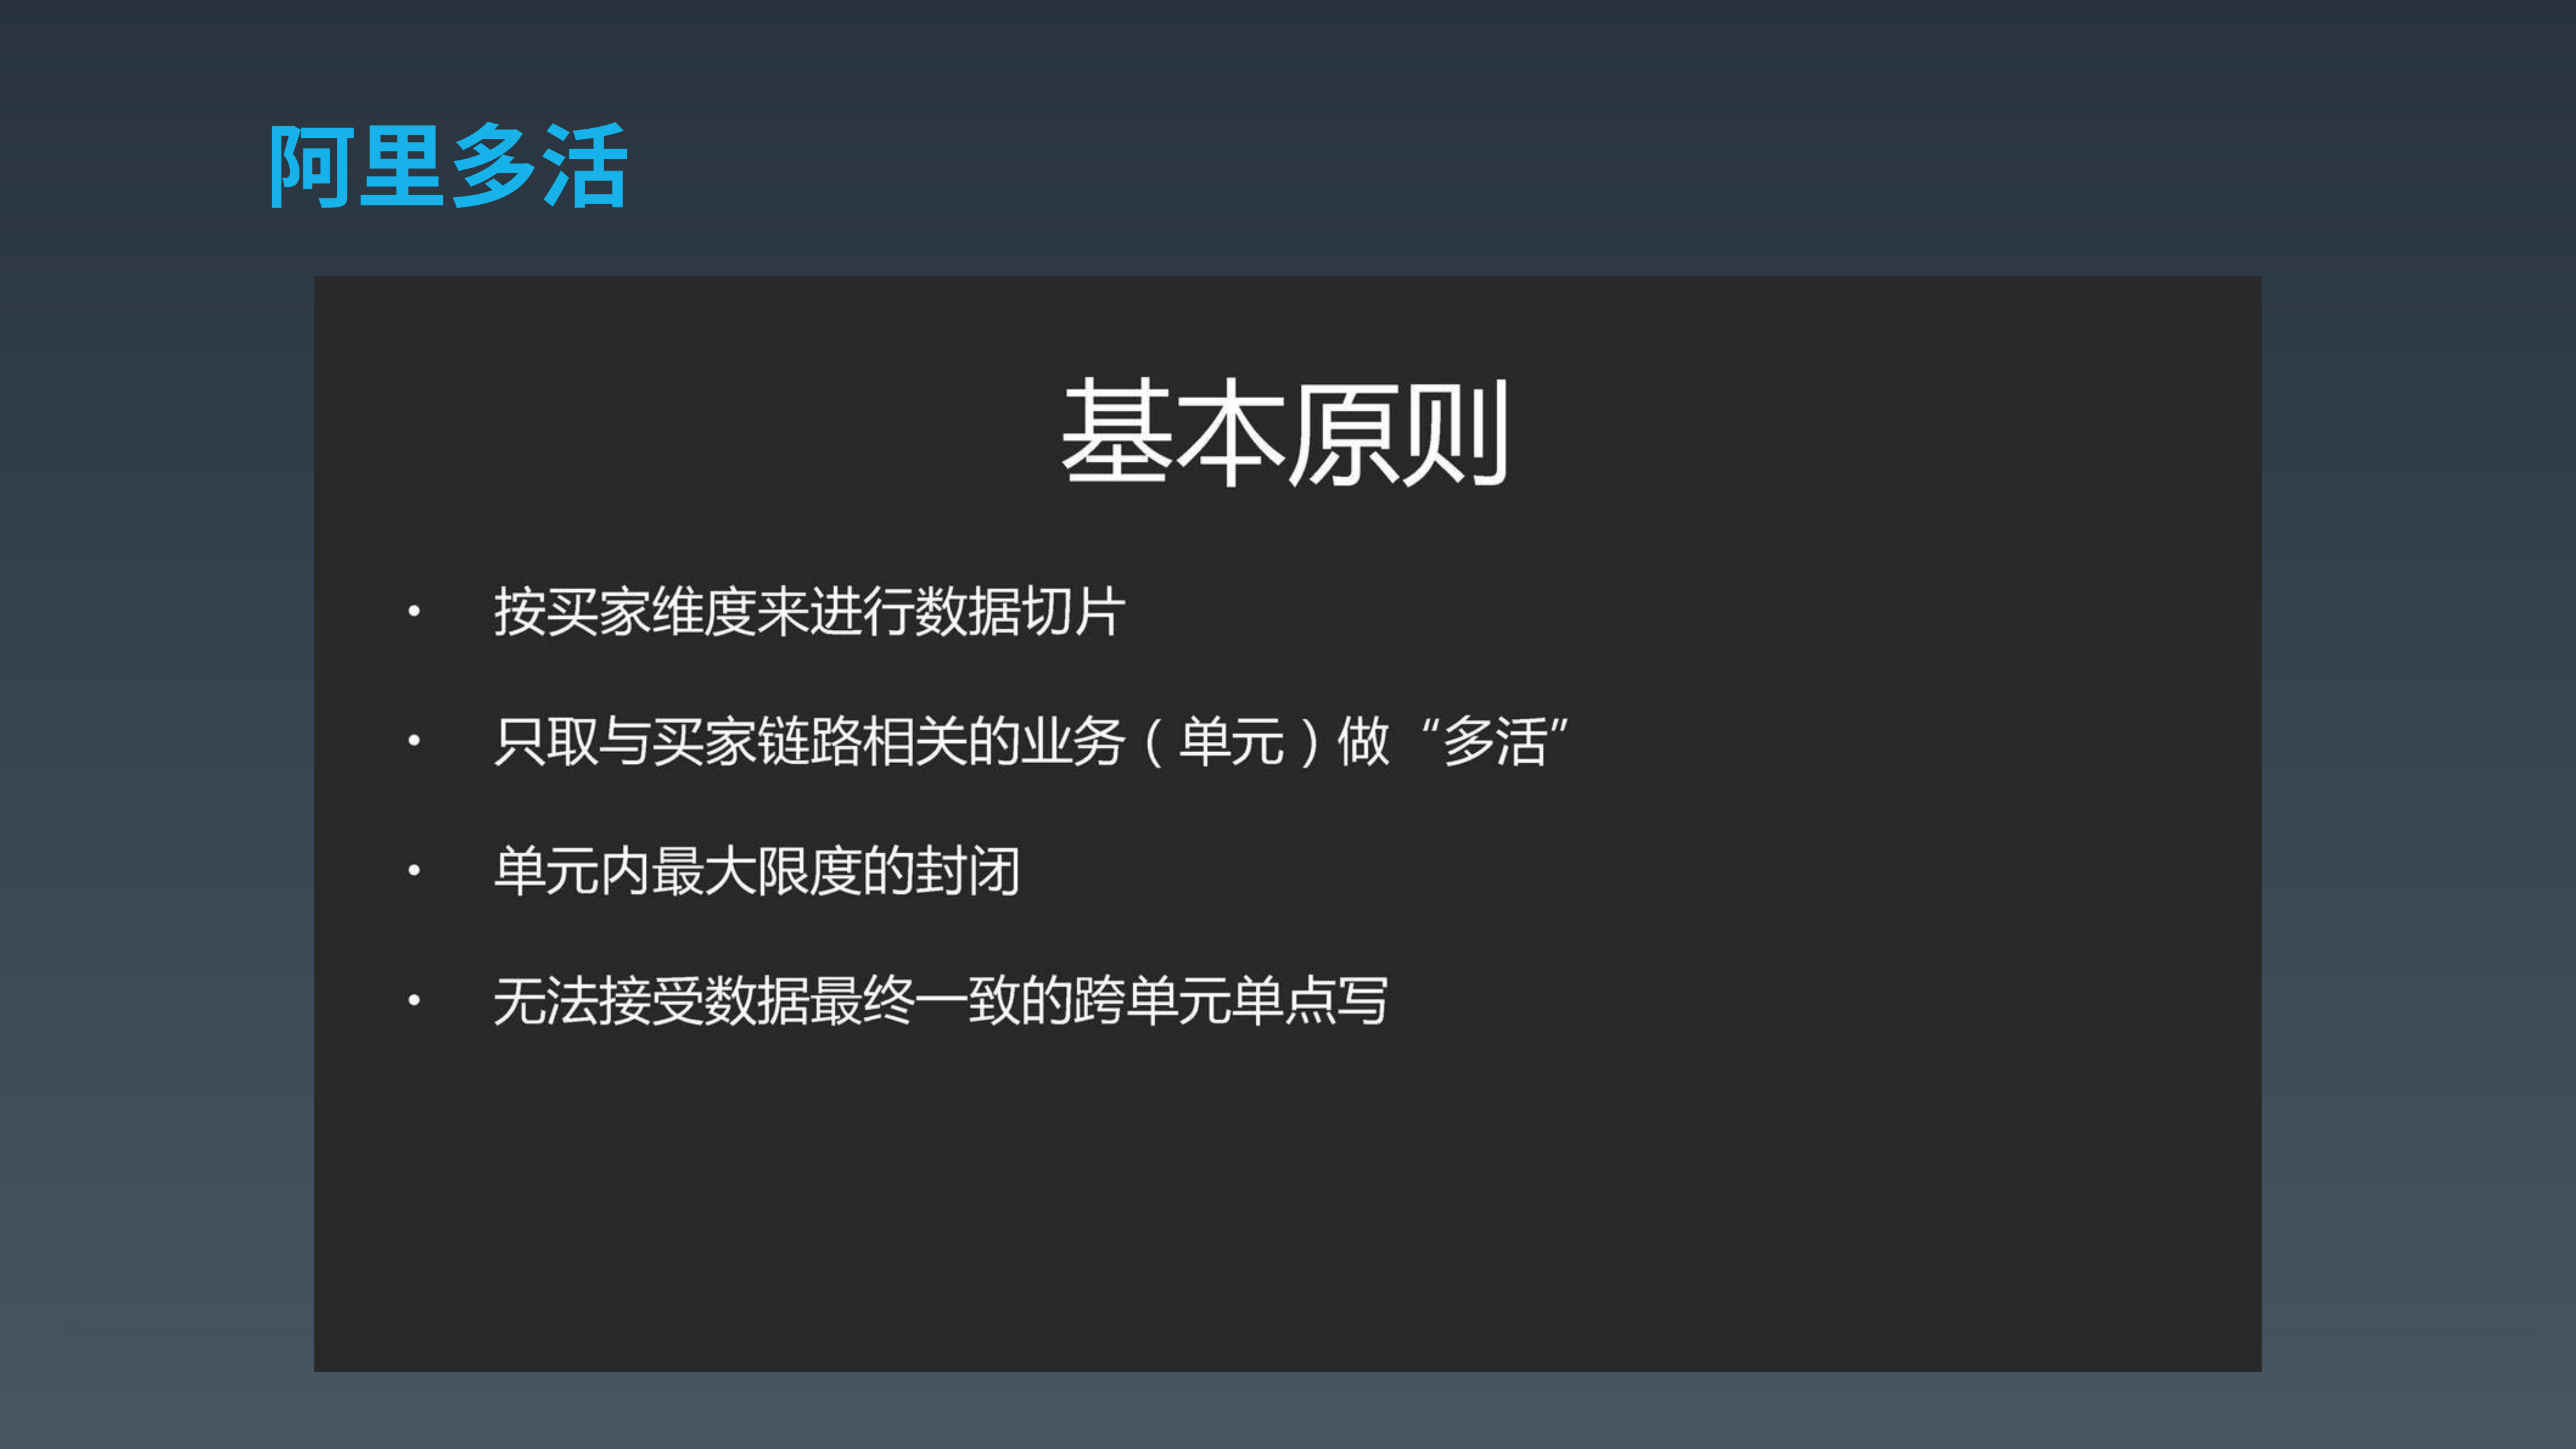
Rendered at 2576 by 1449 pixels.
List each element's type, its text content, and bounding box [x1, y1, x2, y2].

title 阿里多活 [260, 103, 2316, 243]
picture [0, 0, 2576, 1449]
